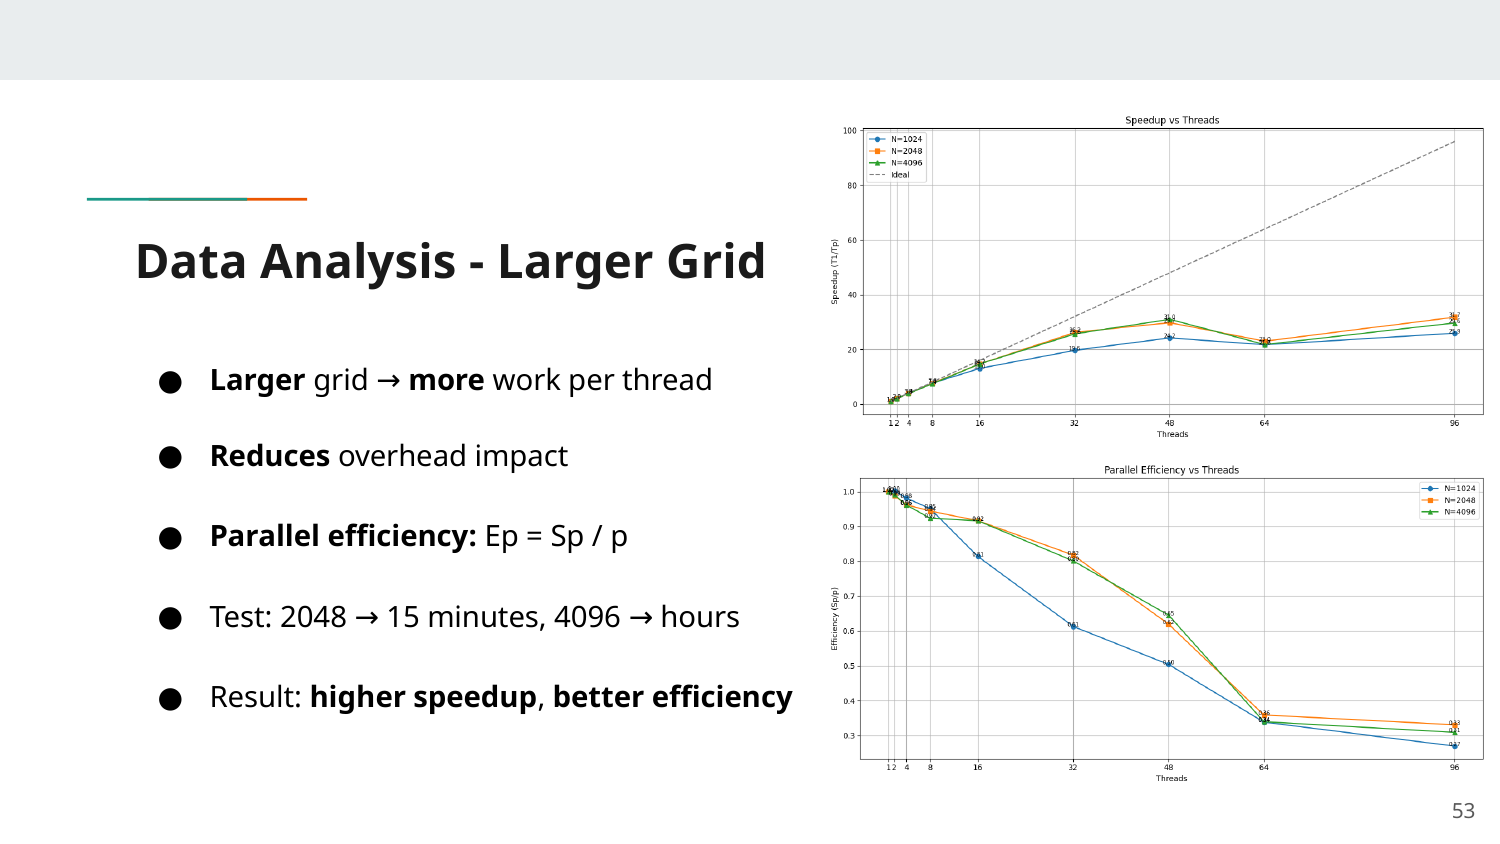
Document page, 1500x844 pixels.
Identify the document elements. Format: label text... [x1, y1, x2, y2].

list Larger grid → more work per thread Reduces overhead impact Parallel efficiency: Ep = Sp / p Test: 2048 → 15 minutes, 4096 → hours Result: higher speedup, better efficiency [119, 341, 822, 780]
slide_number ‹#› [1400, 799, 1491, 844]
title Data Analysis - Larger Grid [119, 216, 817, 305]
picture [822, 457, 1491, 792]
picture [822, 107, 1491, 447]
